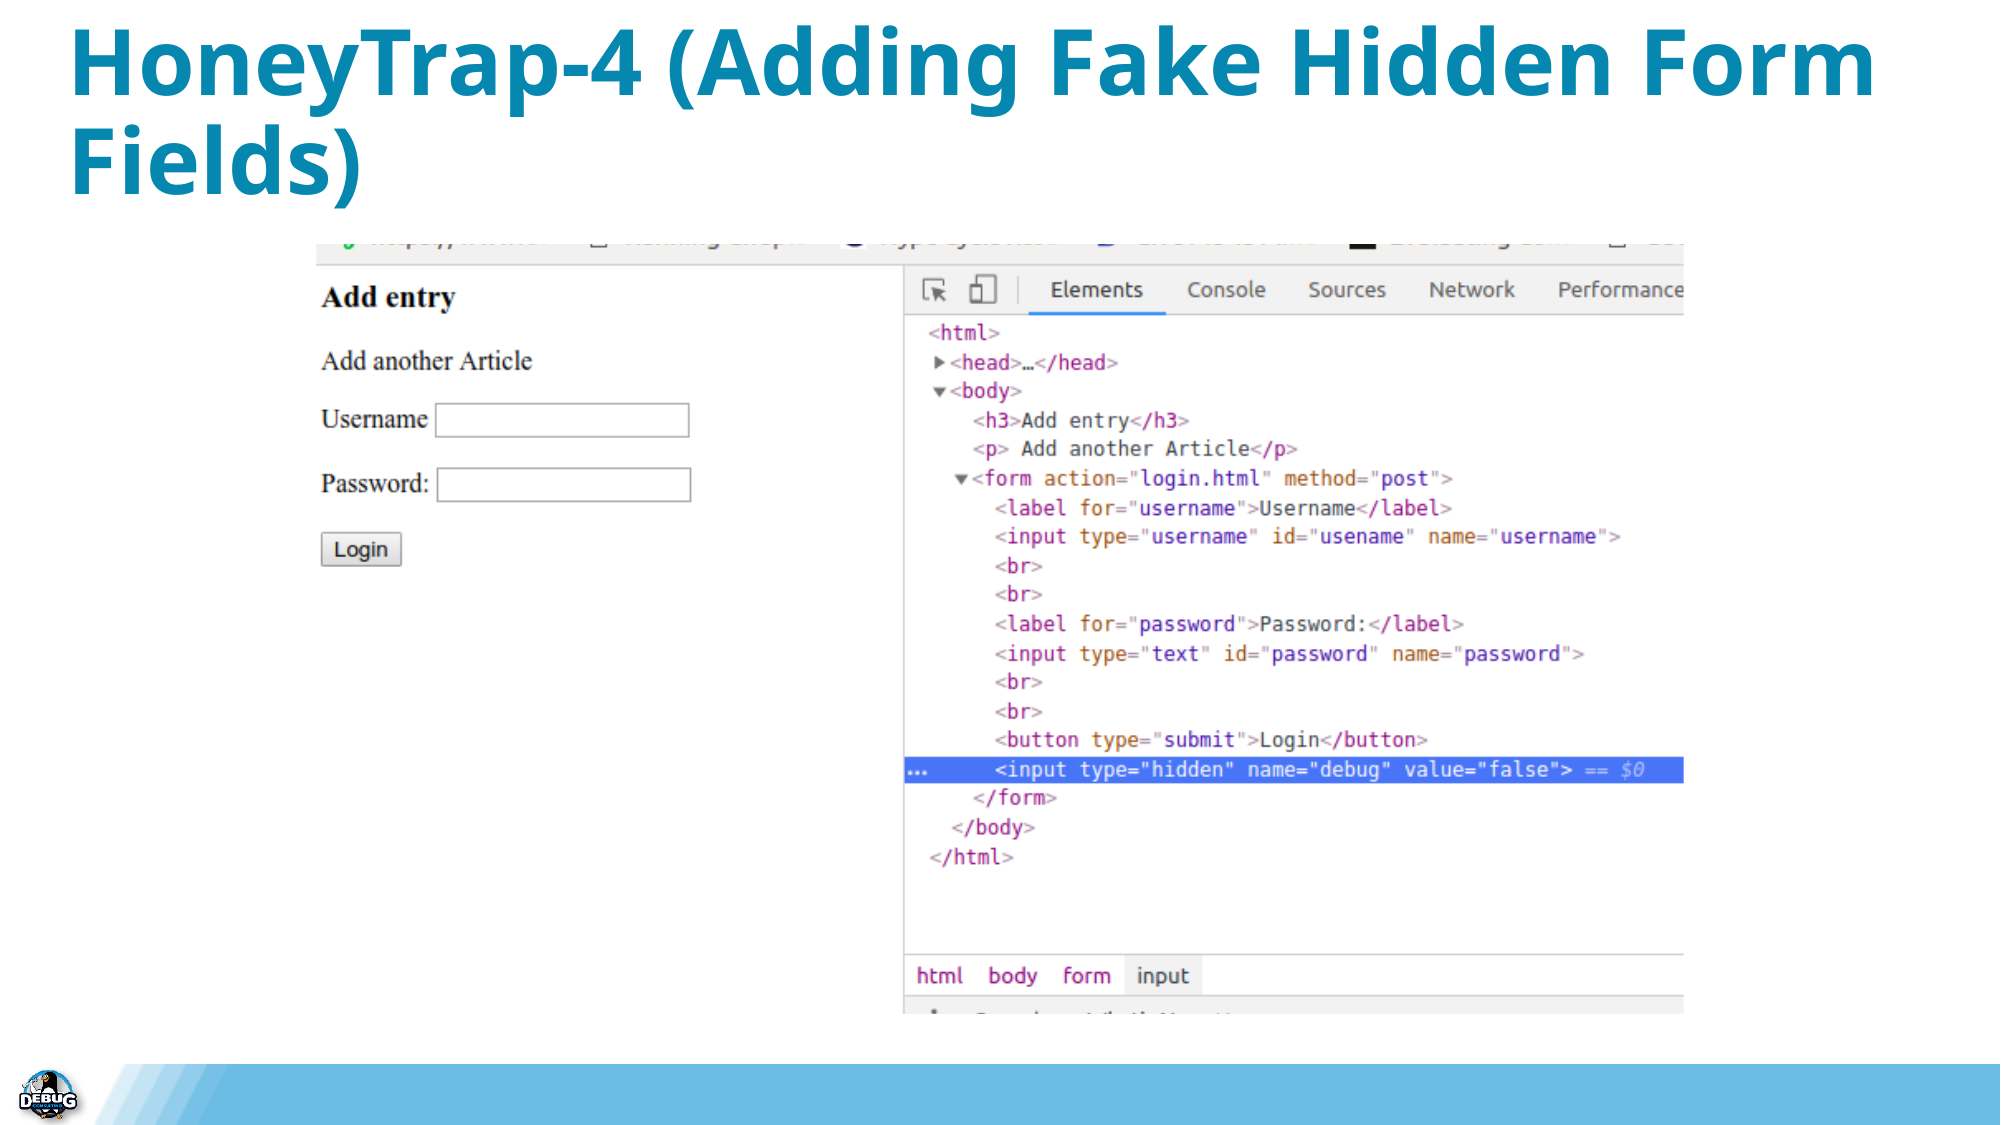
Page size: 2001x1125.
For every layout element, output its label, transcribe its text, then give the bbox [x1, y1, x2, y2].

list HoneyTrap-4 (Adding Fake Hidden Form Fields) [53, 56, 1952, 174]
picture [17, 1064, 78, 1125]
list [316, 244, 1684, 1014]
